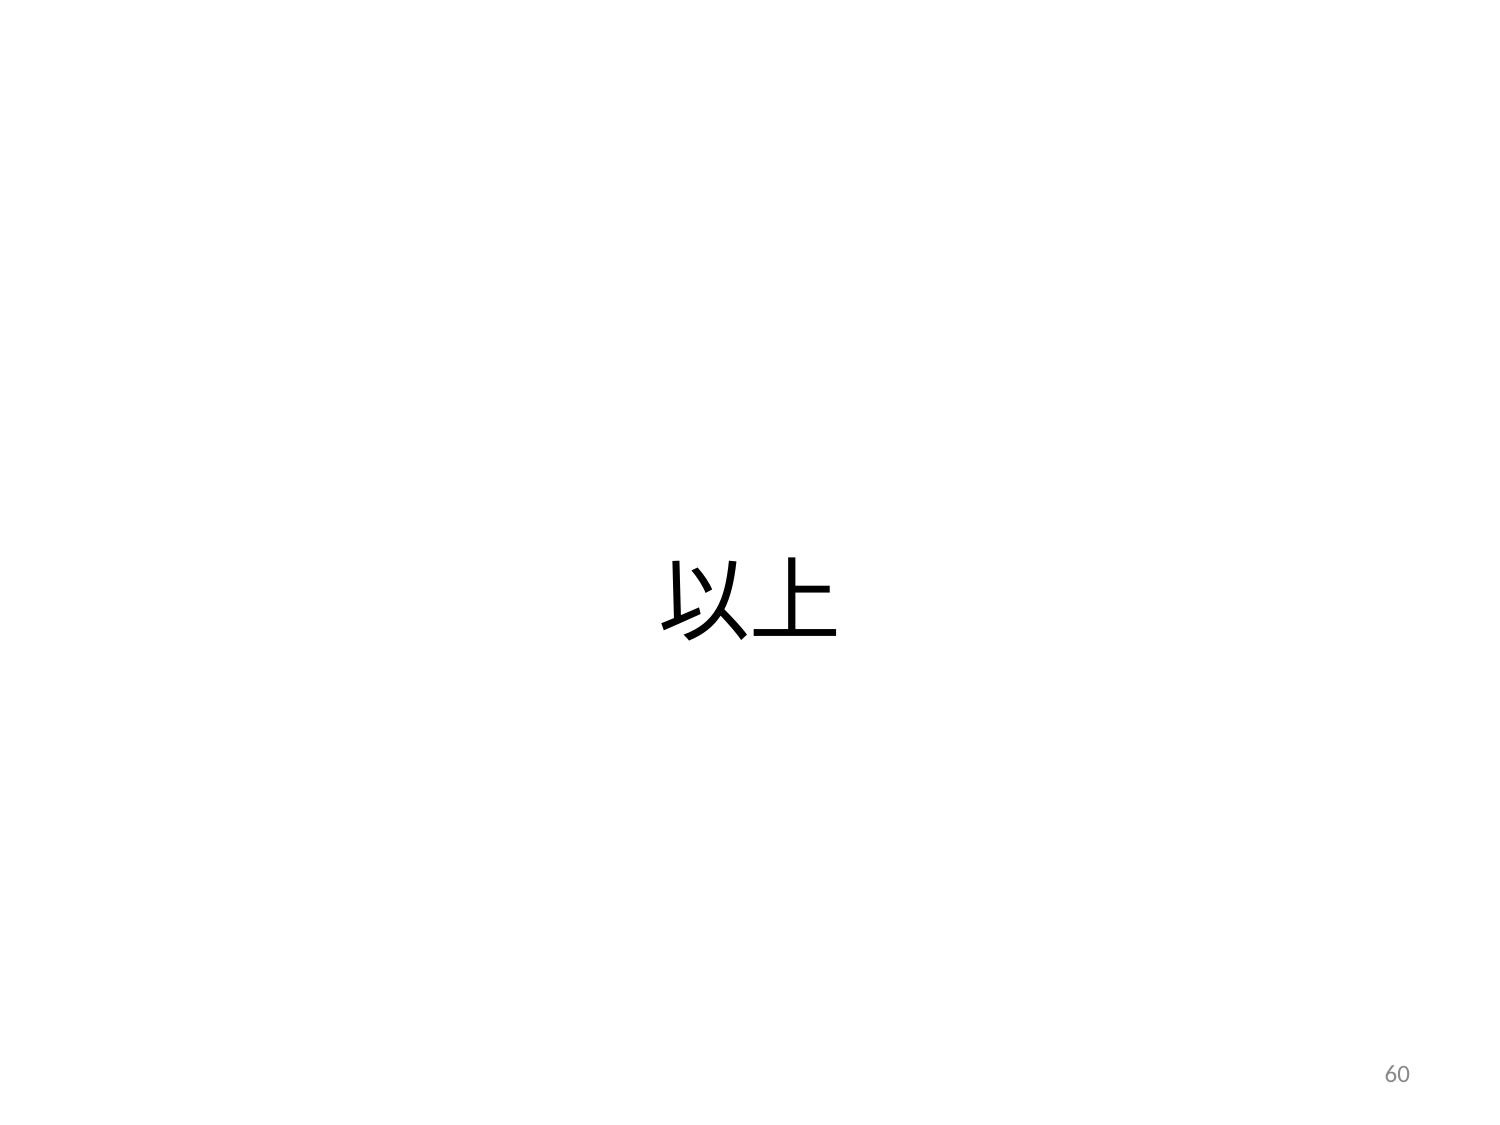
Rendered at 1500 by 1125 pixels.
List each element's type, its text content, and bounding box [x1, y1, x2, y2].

title 以上 [75, 503, 1425, 691]
slide_number 59 [1074, 1042, 1425, 1103]
